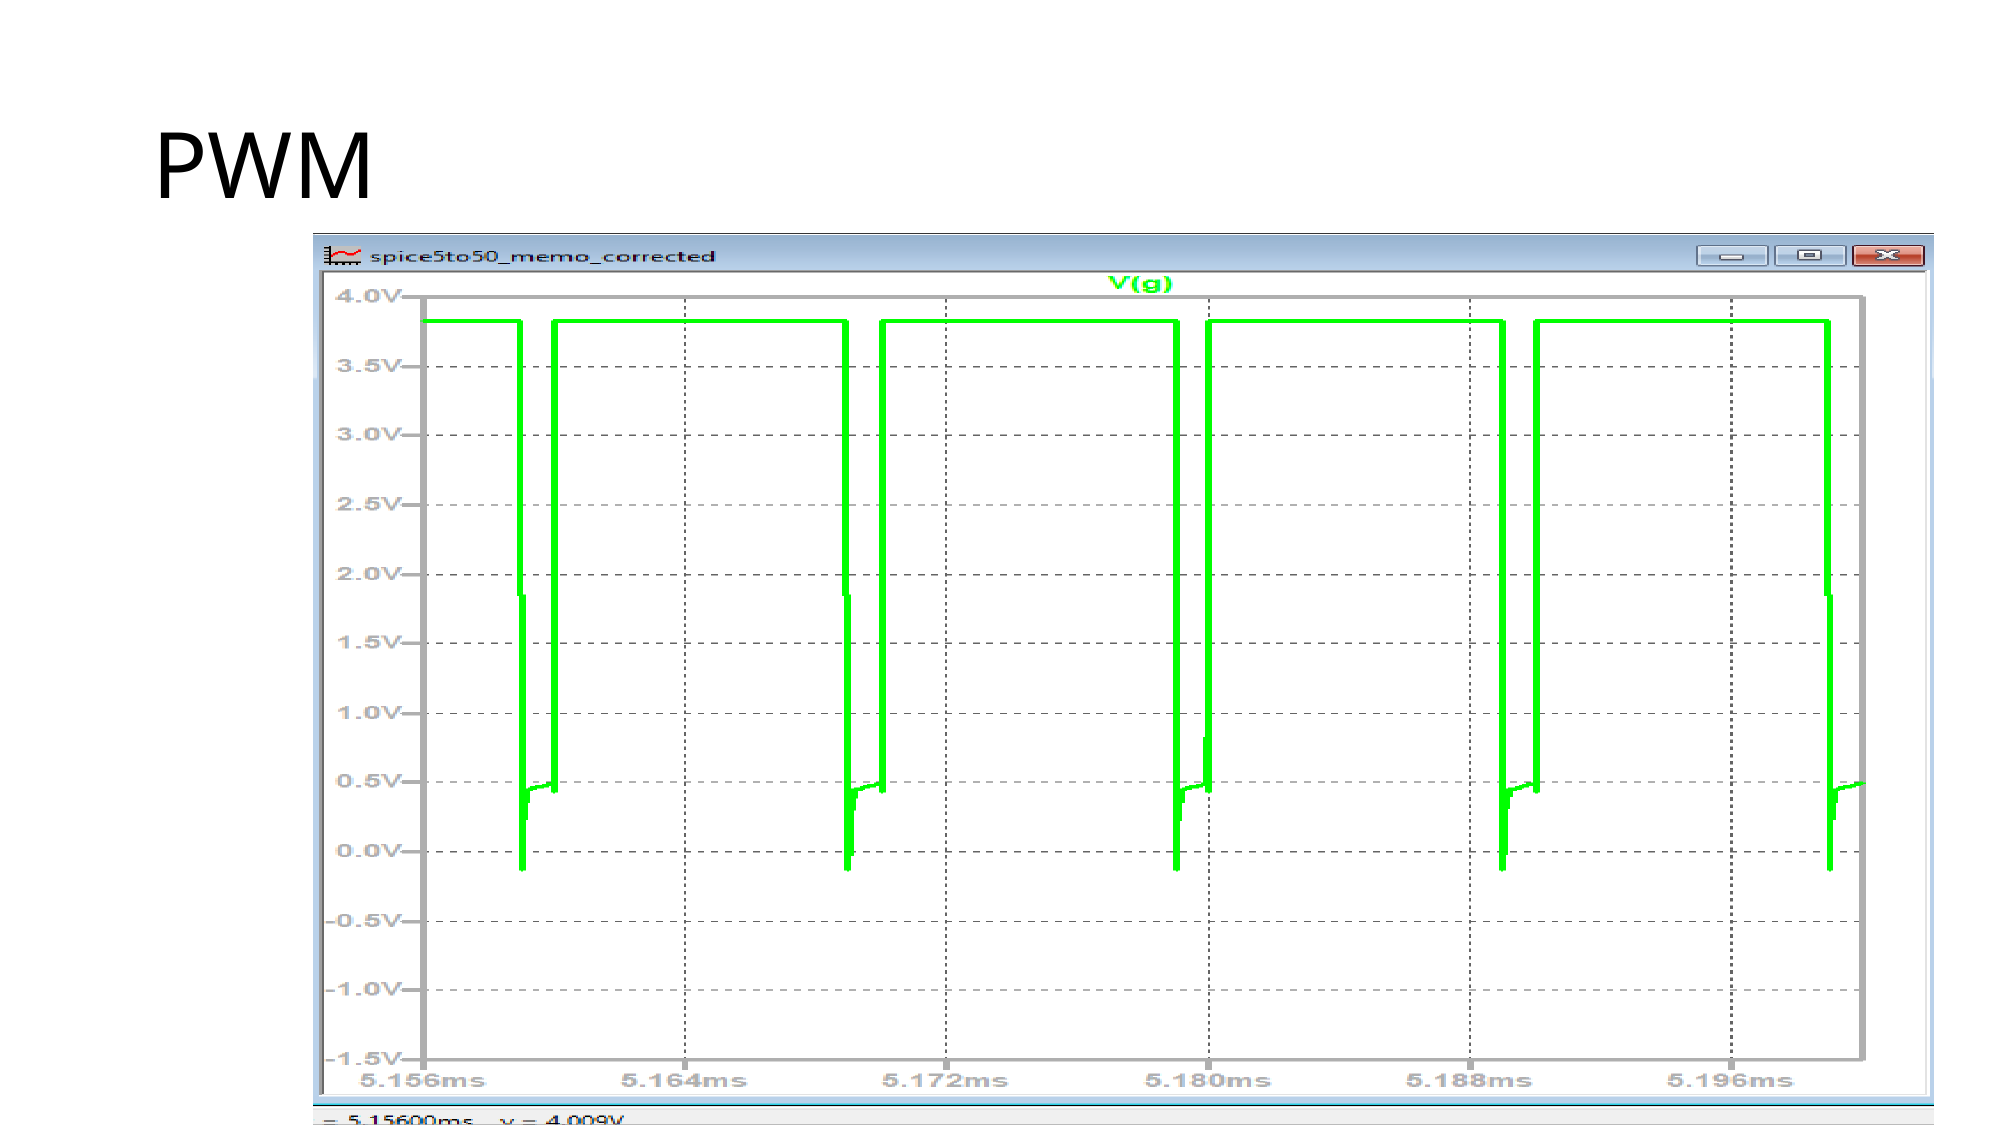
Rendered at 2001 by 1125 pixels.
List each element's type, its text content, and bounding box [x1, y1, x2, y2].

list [313, 233, 1936, 1125]
title PWM [137, 59, 1863, 278]
